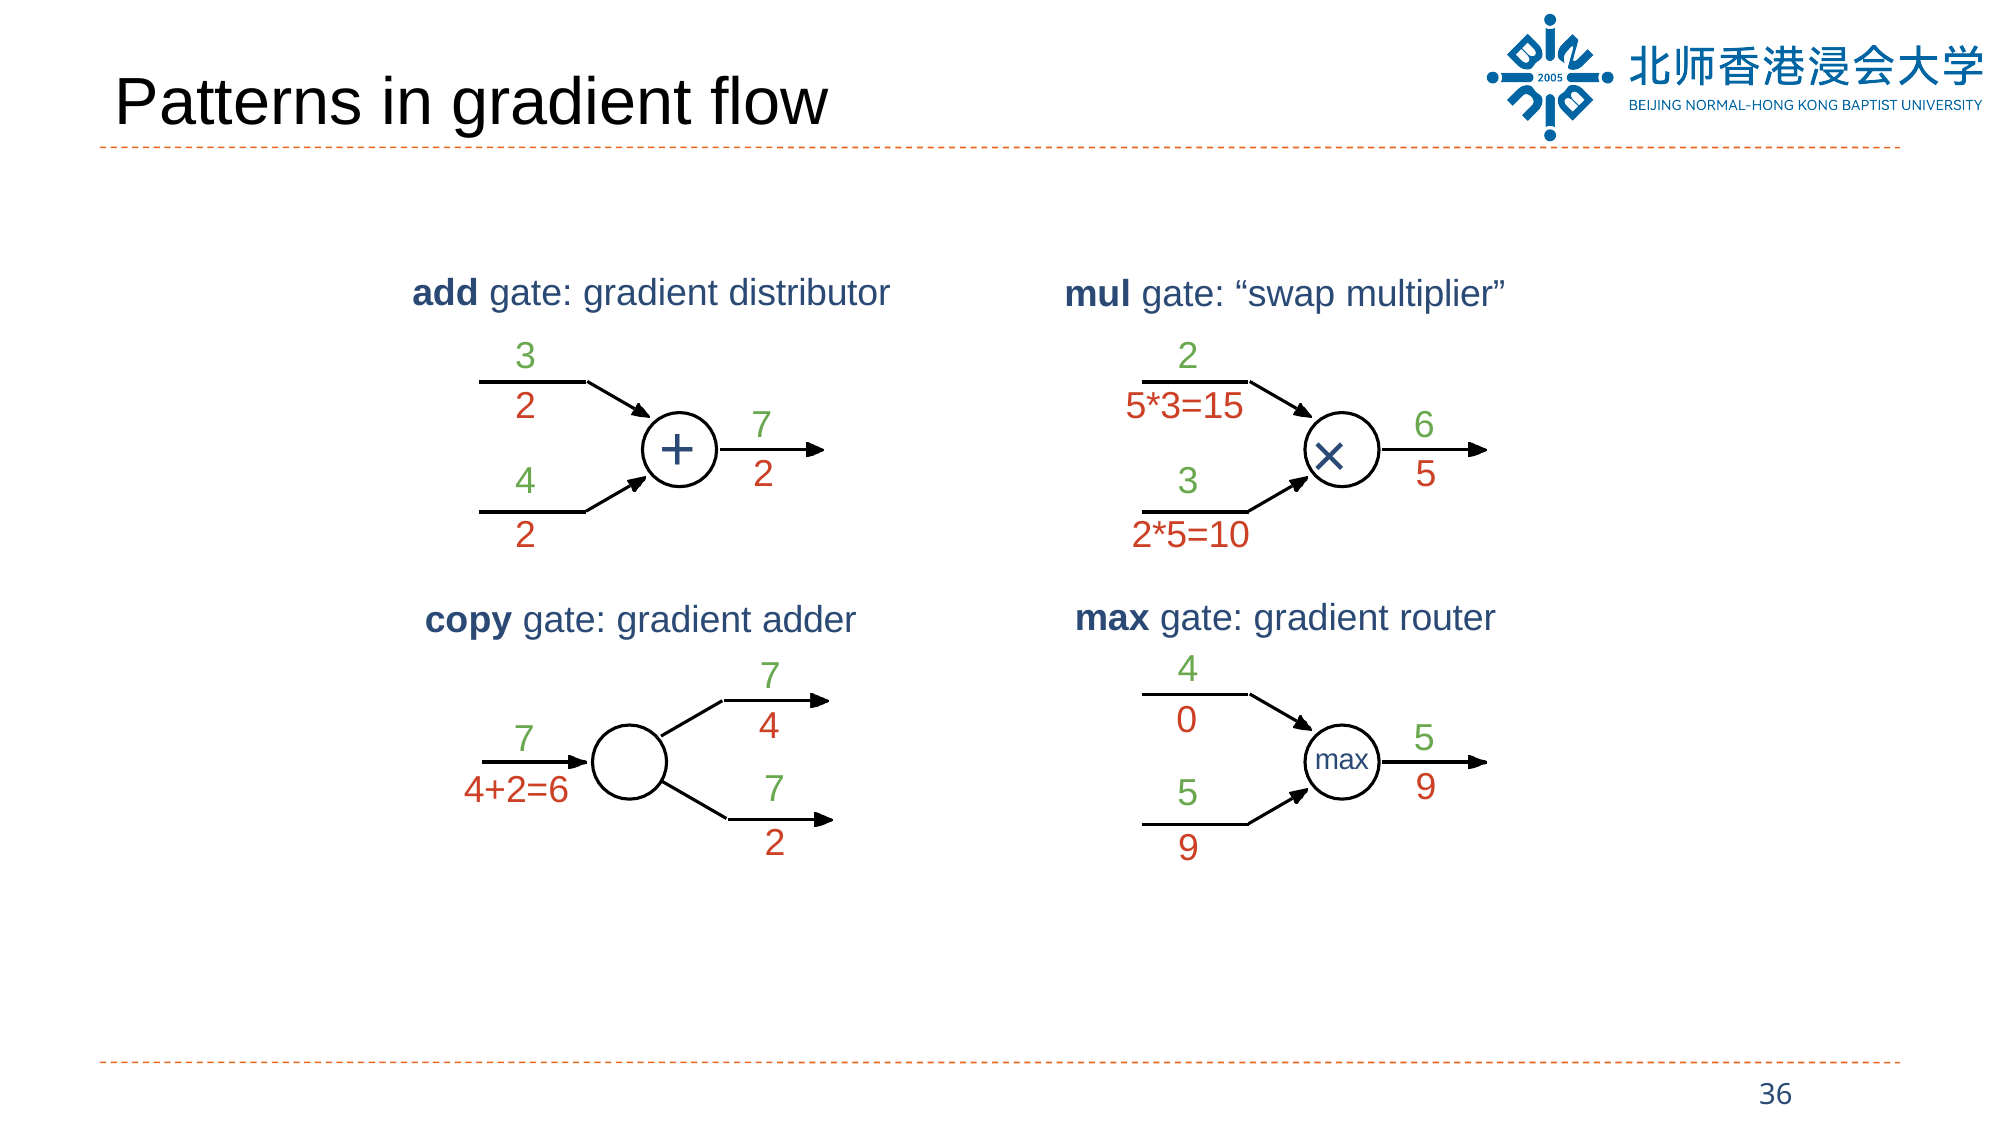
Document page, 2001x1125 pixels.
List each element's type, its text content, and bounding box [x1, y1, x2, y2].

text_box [482, 693, 833, 827]
text_box 4 7 [756, 681, 788, 693]
text_box 9 [1175, 840, 1202, 868]
text_box 2*5=10 max gate: gradient router 4 [1072, 507, 1500, 689]
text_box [478, 379, 825, 514]
title Patterns in gradient flow [99, 24, 1900, 146]
text_box 2 [762, 840, 788, 863]
text_box 2 copy gate: gradient adder 7 7 4+2=6 [422, 507, 861, 810]
text_box add gate: gradient distributor 3 [410, 248, 896, 377]
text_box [1141, 379, 1487, 514]
text_box 5*3=15 3 [1122, 378, 1247, 501]
text_box mul gate: “swap multiplier” 2 [1062, 249, 1511, 377]
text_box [1141, 692, 1487, 827]
picture [1469, 0, 2000, 156]
